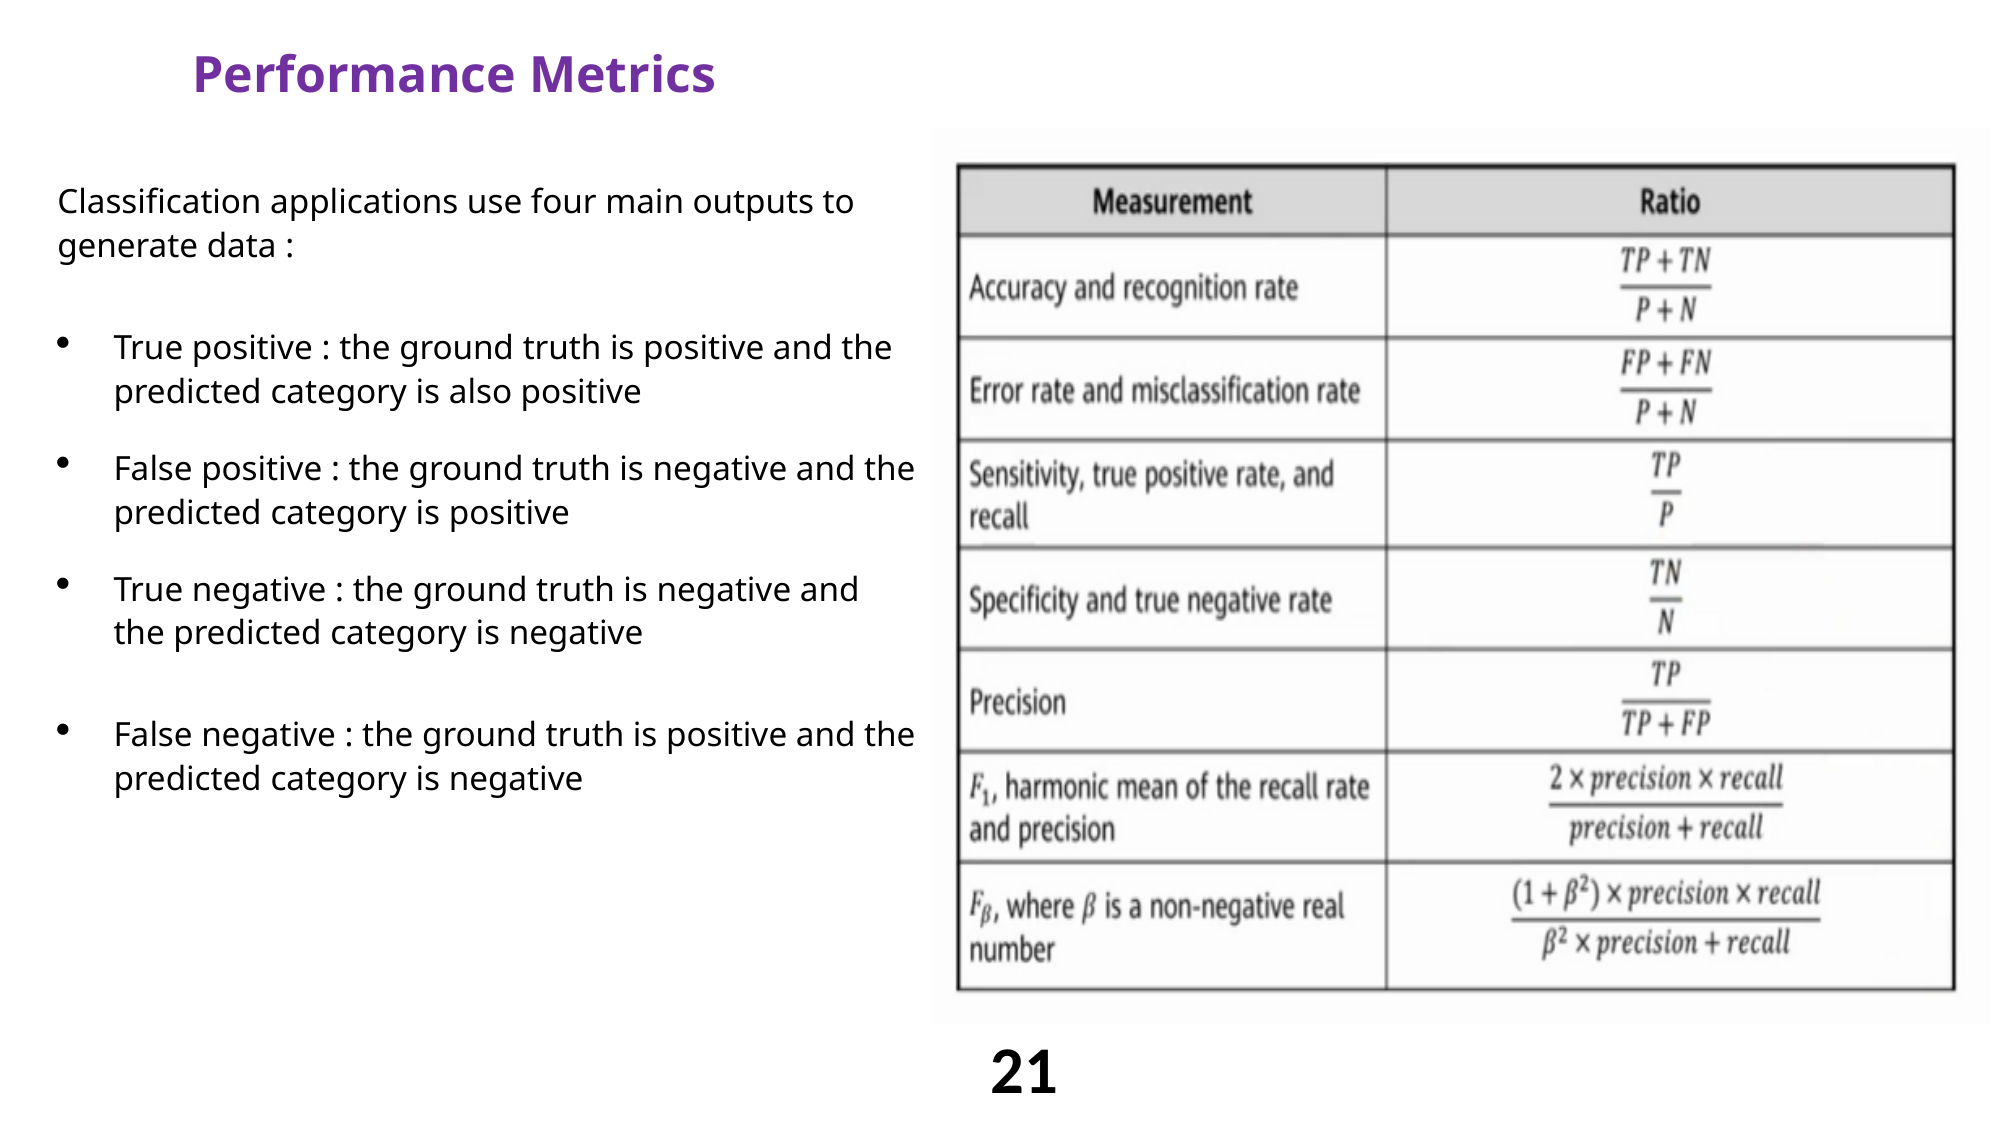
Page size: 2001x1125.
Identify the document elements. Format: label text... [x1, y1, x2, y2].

text_box Performance Metrics [177, 35, 731, 111]
picture [932, 128, 1990, 1024]
text_box Classification applications use four main outputs to generate data : True positive : the ground truth is positive and the predicted category is also positive False positive : the ground truth is negative and the predicted category is positive True negative : the ground truth is negative and the predicted category is negative False negative : the ground truth is positive and the predicted category is negative [42, 169, 932, 805]
text_box 21 [976, 1024, 1092, 1114]
